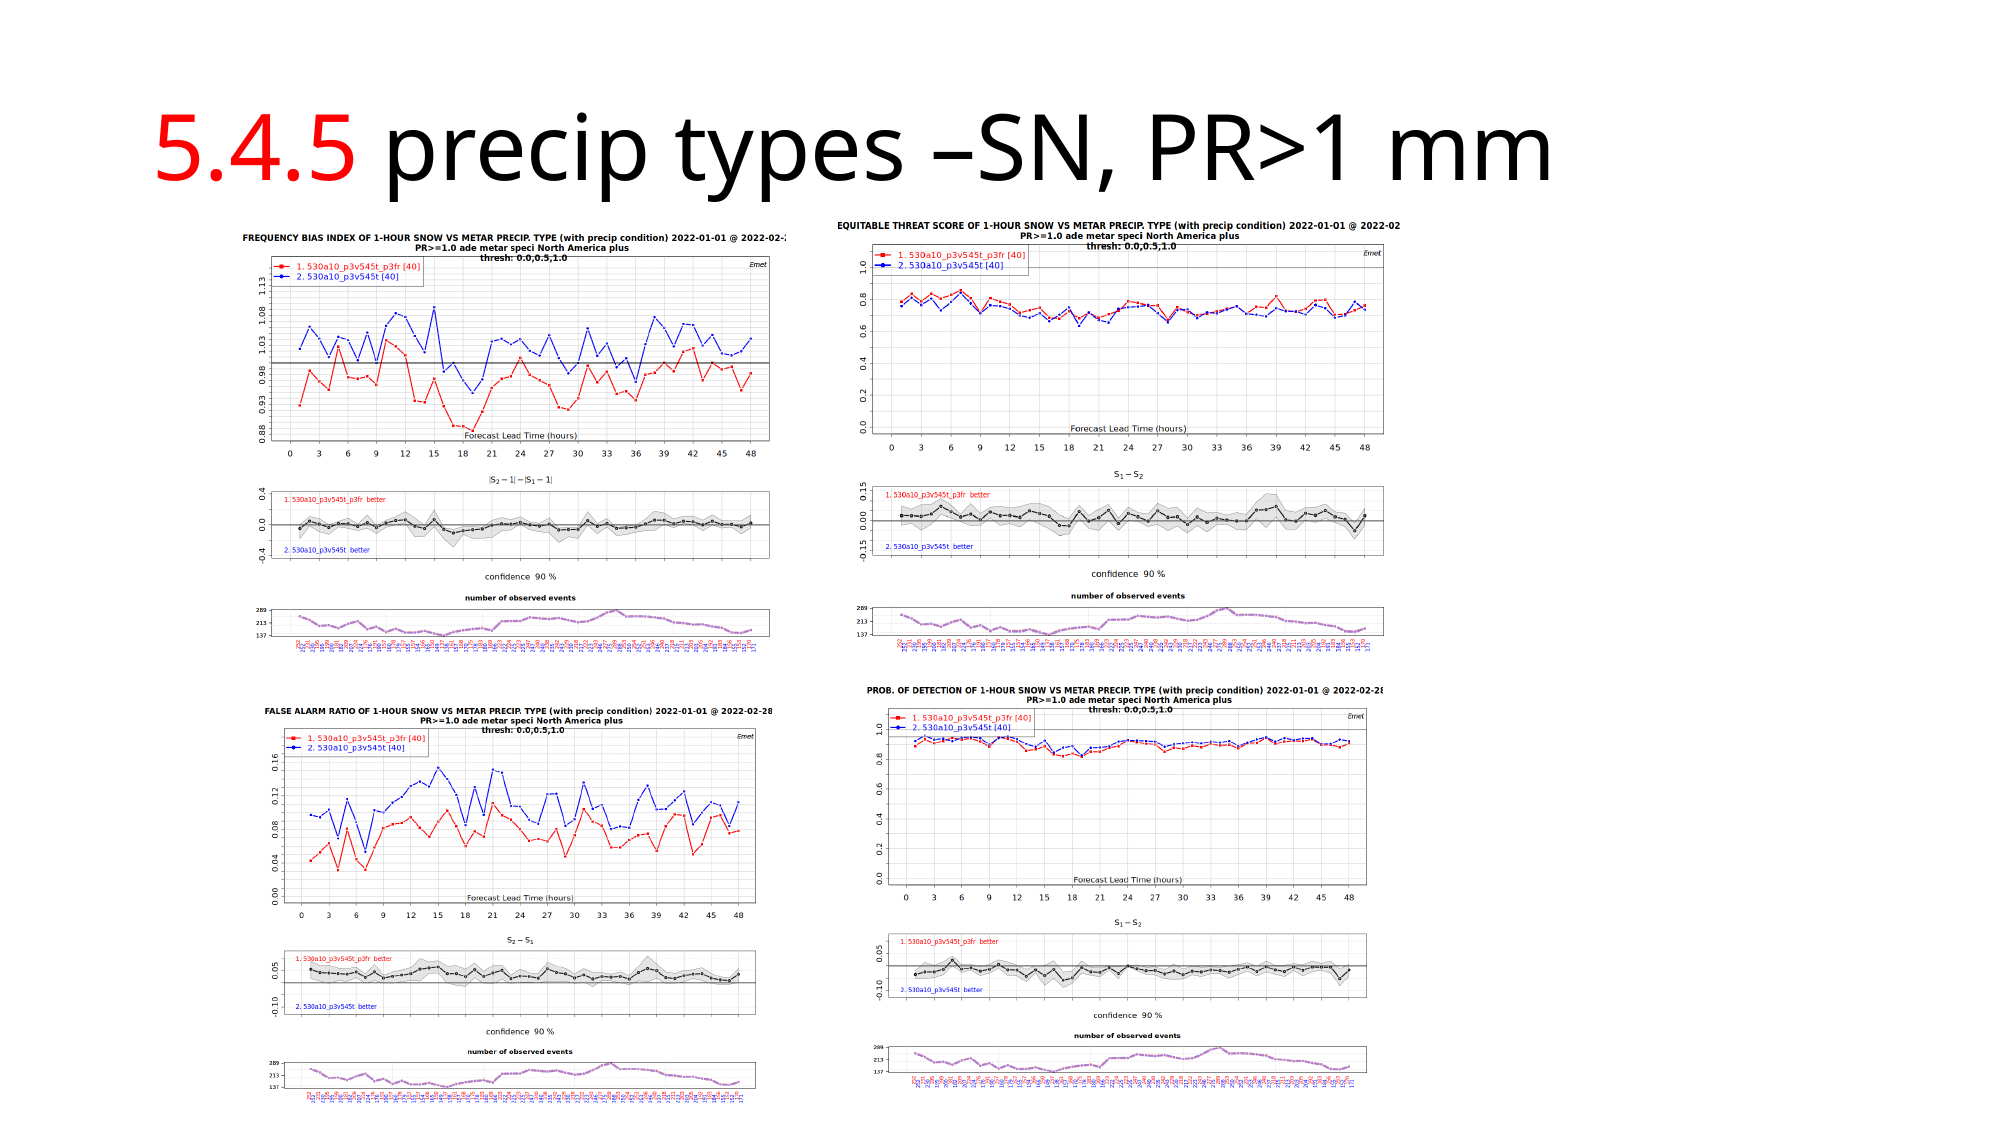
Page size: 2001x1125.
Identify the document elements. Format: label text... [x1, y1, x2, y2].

picture [251, 694, 772, 1121]
picture [237, 221, 786, 670]
picture [856, 674, 1383, 1106]
text_box 5.4.5 precip types –SN, PR>1 mm [137, 42, 1863, 260]
picture [837, 208, 1402, 670]
